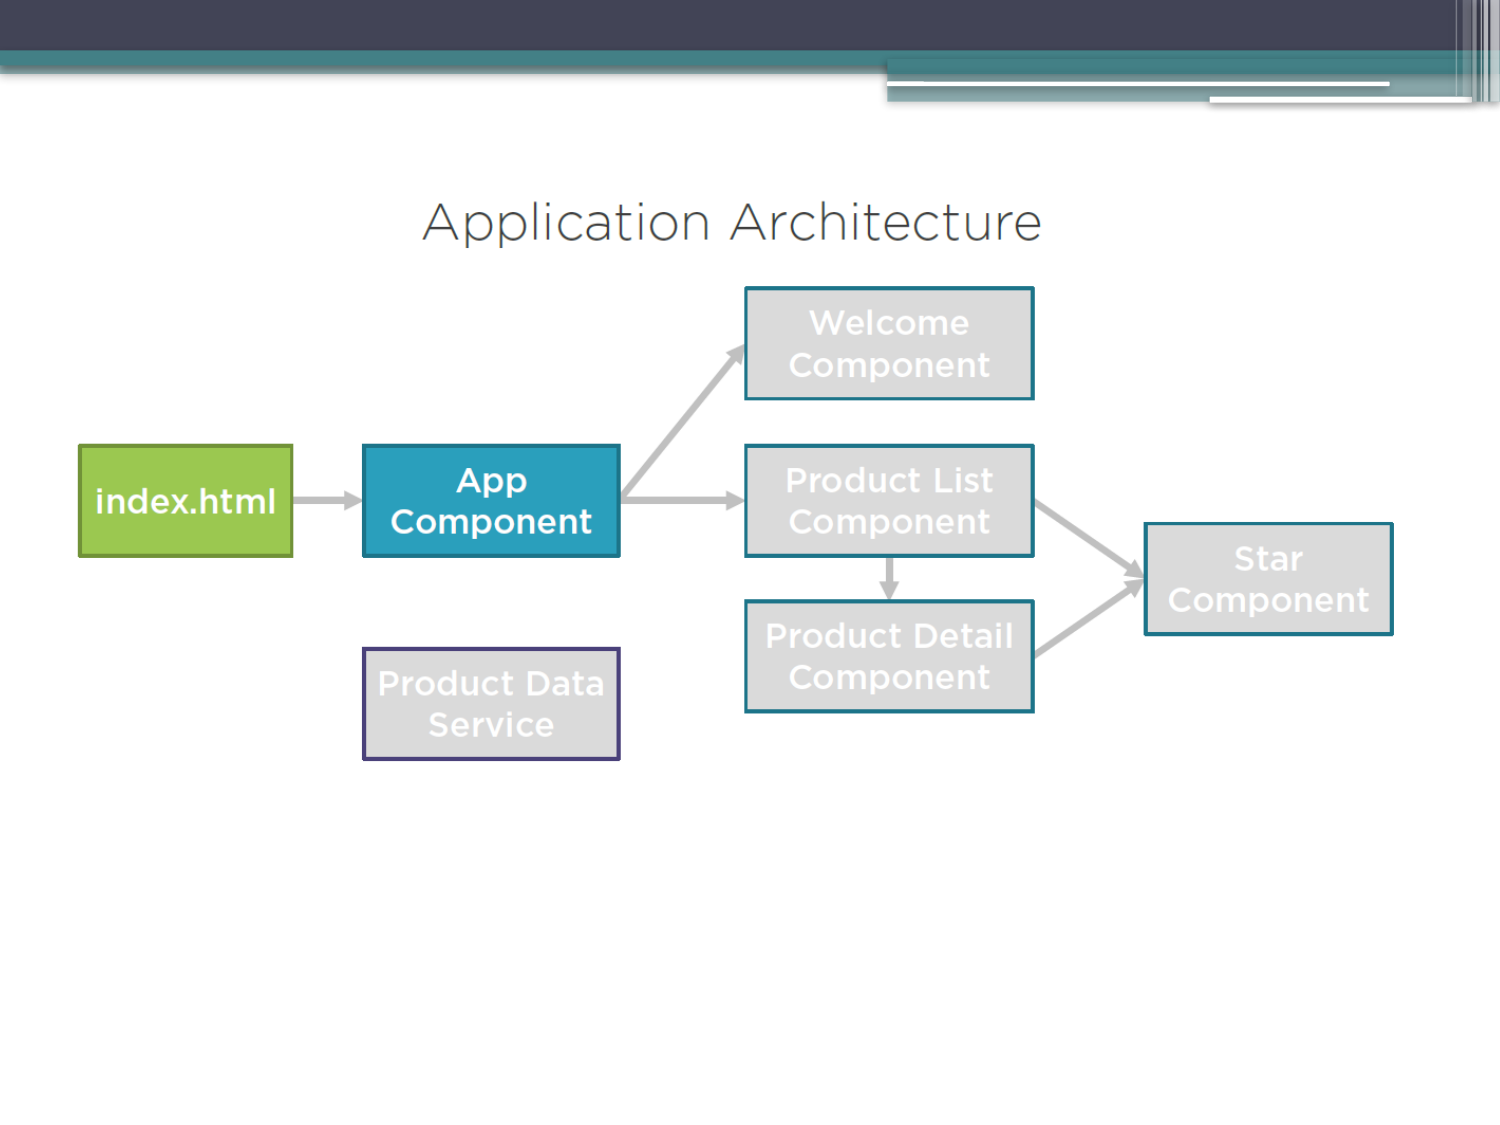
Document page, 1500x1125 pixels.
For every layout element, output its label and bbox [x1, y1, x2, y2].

list [62, 174, 1413, 796]
